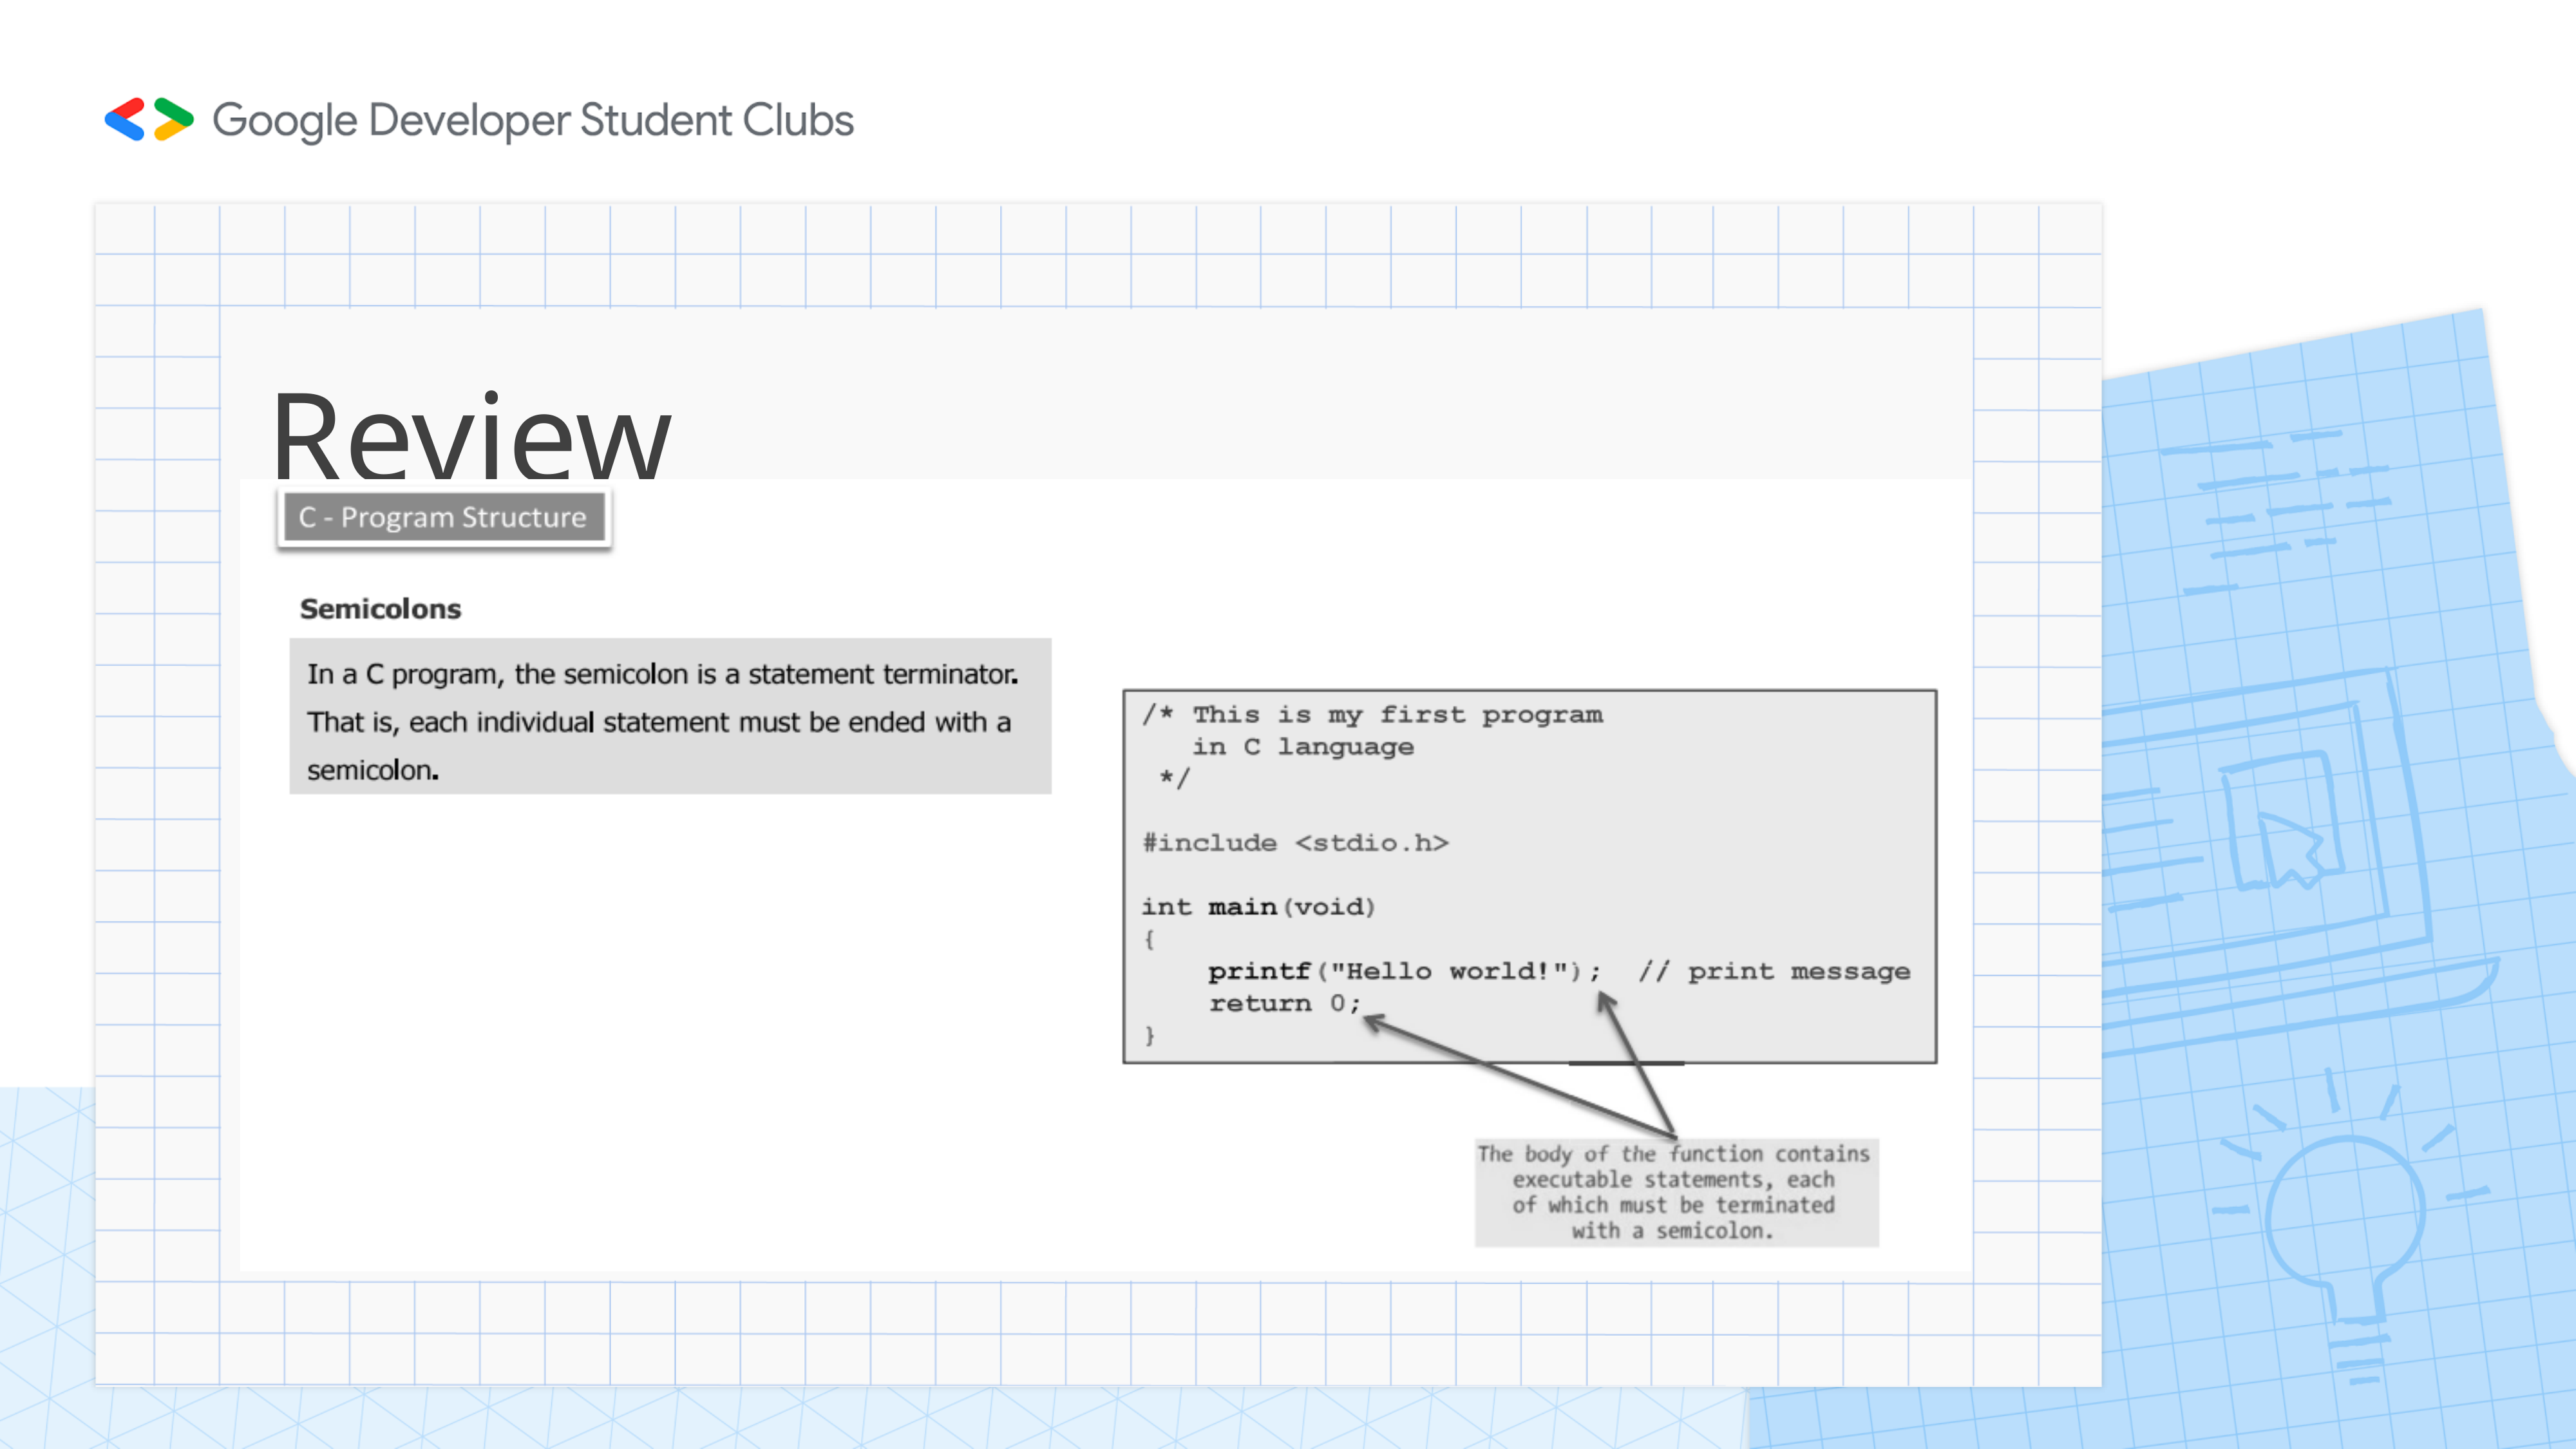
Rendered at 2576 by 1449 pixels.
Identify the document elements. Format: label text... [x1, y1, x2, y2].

picture [0, 0, 2576, 1449]
title Review [240, 332, 1777, 478]
